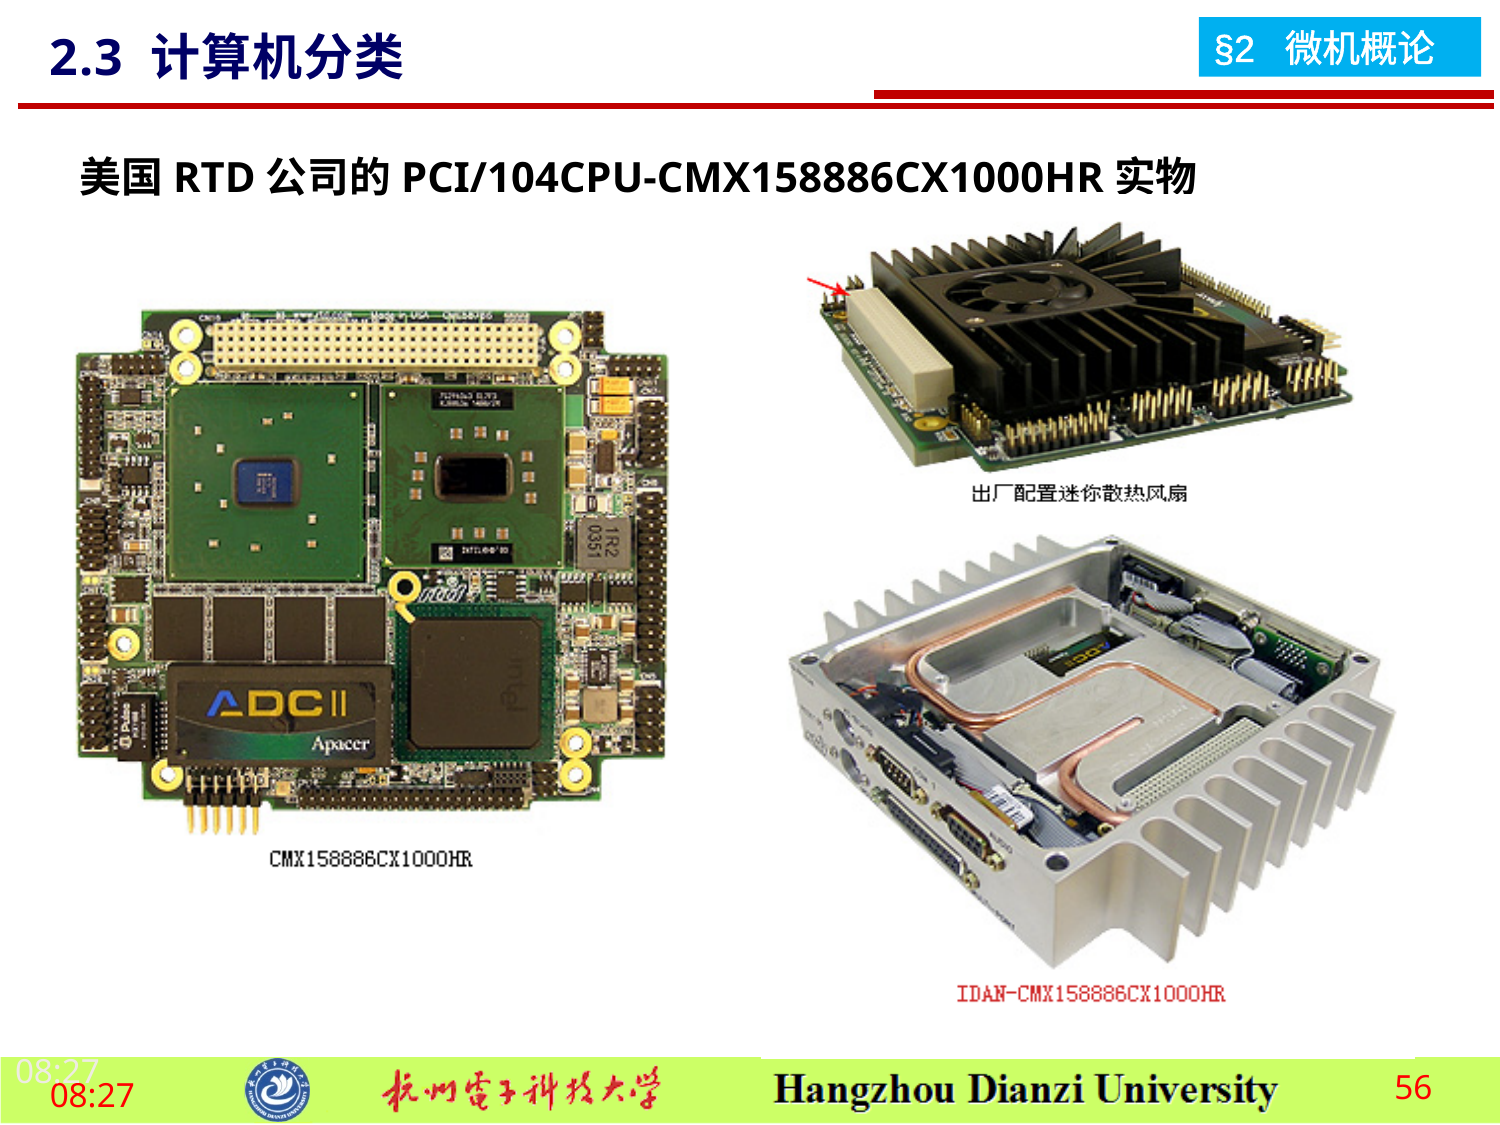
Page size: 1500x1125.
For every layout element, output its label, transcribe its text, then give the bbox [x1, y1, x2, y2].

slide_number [0, 1042, 350, 1103]
picture [40, 278, 692, 884]
picture [0, 524, 1500, 1125]
text_box 美国RTD公司的PCI/104CPU-CMX158886CX1000HR实物 [64, 118, 1250, 208]
text_box 2.3 计算机分类 [35, 17, 996, 93]
picture [773, 194, 1359, 516]
